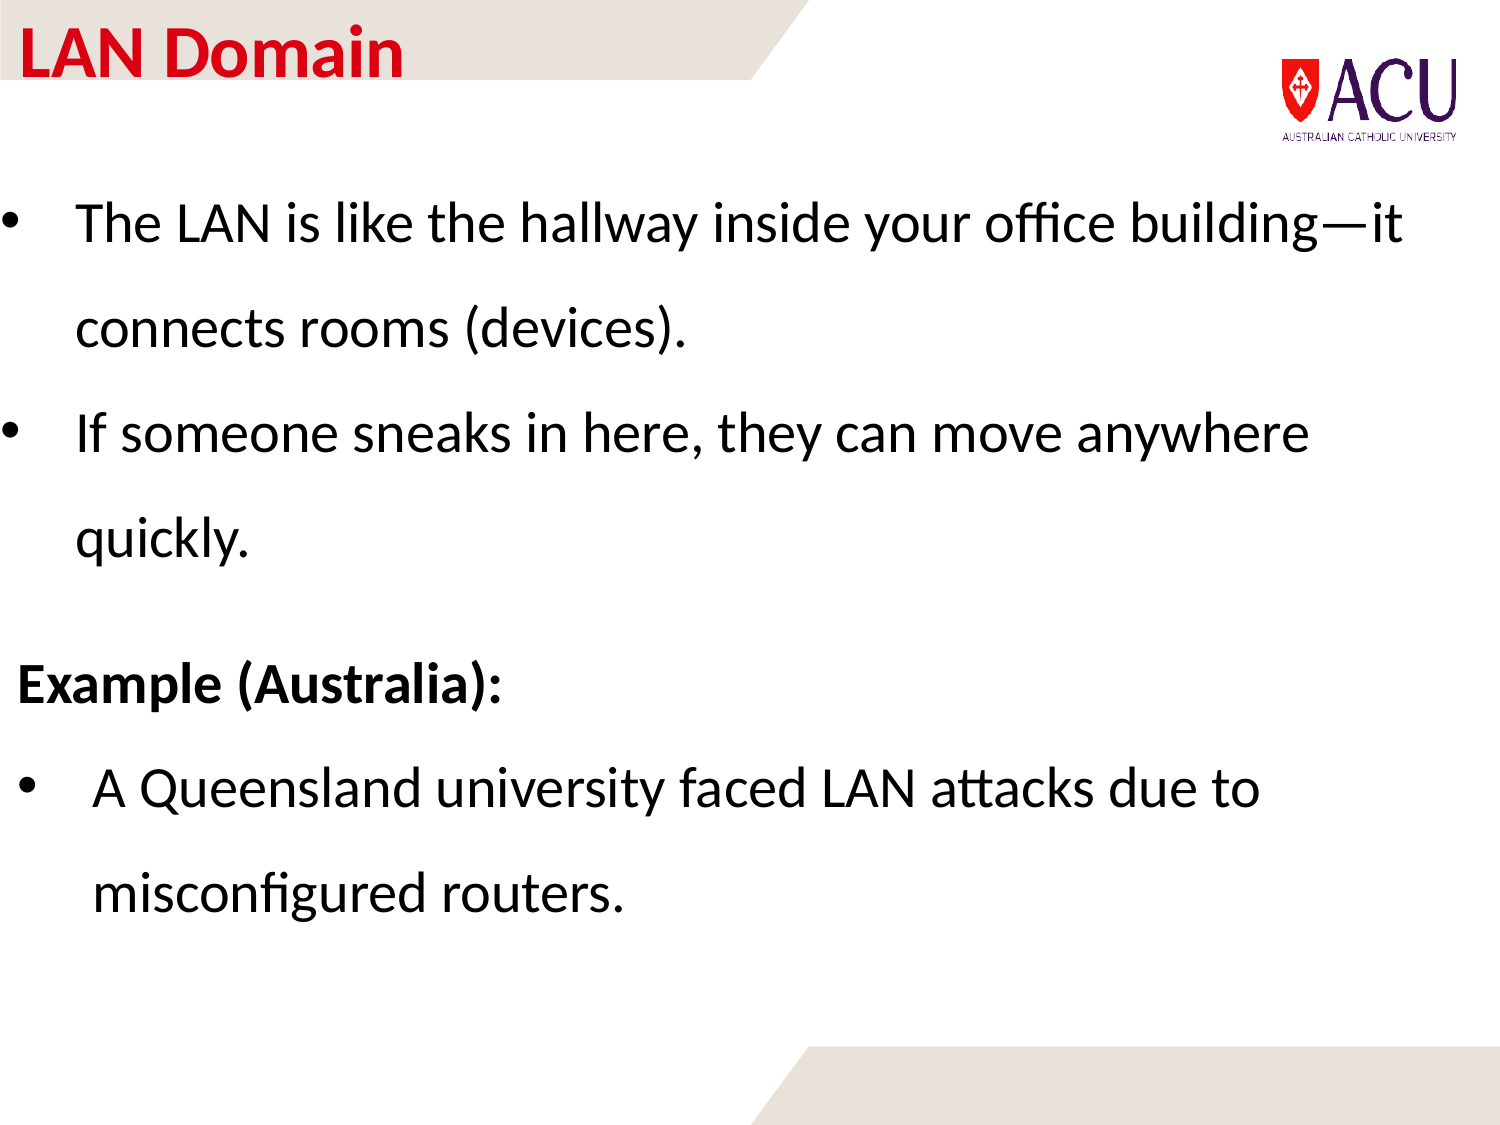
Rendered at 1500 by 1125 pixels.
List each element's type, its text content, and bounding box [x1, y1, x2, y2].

picture [1282, 58, 1456, 137]
text_box Example (Australia): A Queensland university faced LAN attacks due to misconfigured routers. [3, 602, 1500, 932]
list The LAN is like the hallway inside your office building—it connects rooms (devices). If someone sneaks in here, they can move anywhere quickly. [0, 137, 1500, 788]
title LAN Domain [0, 0, 1204, 137]
